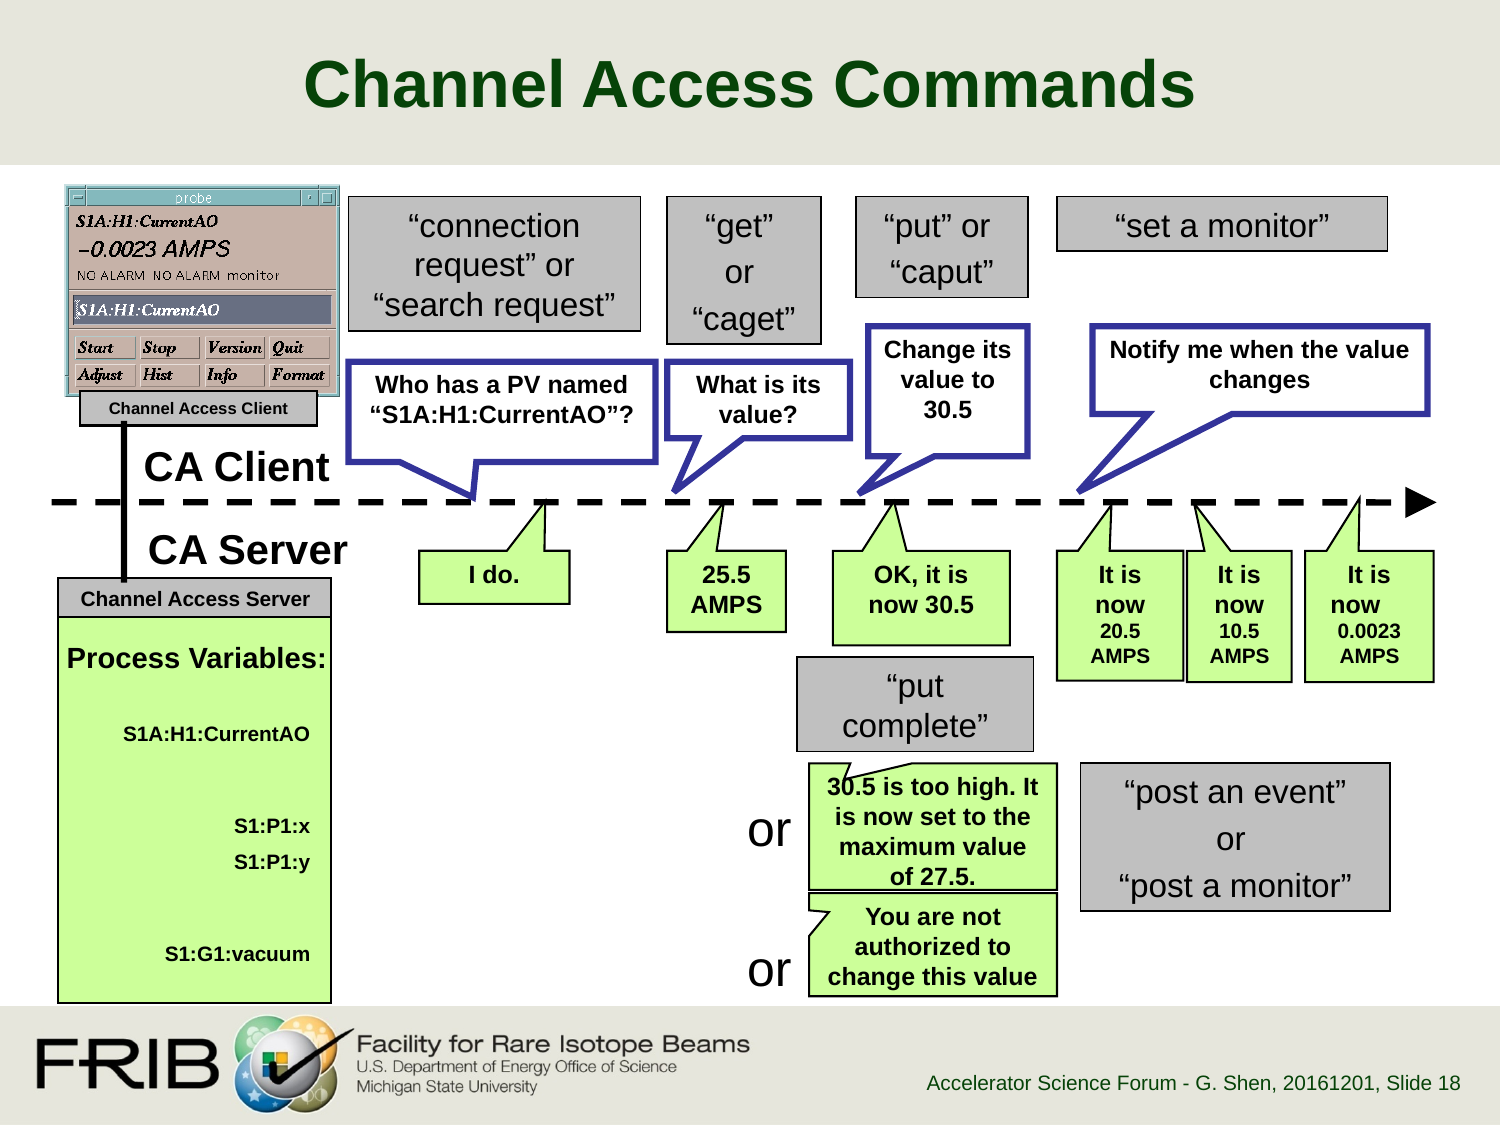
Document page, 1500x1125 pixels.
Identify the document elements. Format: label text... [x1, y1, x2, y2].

text_box I do. [419, 501, 570, 604]
text_box CA Server [123, 515, 372, 581]
text_box [57, 618, 332, 632]
slide_number , Slide 18 [1374, 1042, 1500, 1103]
text_box CA Client [123, 432, 350, 506]
text_box You are not authorized to change this value [809, 893, 1057, 997]
picture [0, 0, 1500, 165]
text_box 25.5 AMPS [667, 501, 786, 633]
text_box It is now 0.0023 AMPS [1305, 498, 1434, 683]
text_box It is now 20.5 AMPS [1057, 504, 1184, 681]
text_box [1410, 492, 1437, 513]
text_box “put complete” [797, 656, 1034, 752]
text_box S1A:H1:CurrentAO S1:P1:x S1:P1:y S1:G1:vacuum [79, 713, 325, 973]
picture [0, 1006, 1500, 1125]
text_box “post an event” or “post a monitor” [1080, 763, 1391, 912]
text_box Who has a PV named “S1A:H1:CurrentAO”? [348, 361, 656, 498]
text_box What is its value? [667, 361, 850, 493]
text_box “set a monitor” [1056, 196, 1388, 251]
text_box Channel Access Server [57, 577, 333, 618]
text_box Notify me when the value changes [1078, 326, 1428, 493]
text_box or [729, 788, 810, 864]
picture [64, 184, 340, 397]
text_box [57, 682, 332, 1004]
text_box “connection request” or “search request” [348, 196, 641, 331]
text_box or [729, 929, 810, 1005]
text_box It is now 10.5 AMPS [1187, 503, 1292, 683]
text_box Change its value to 30.5 [858, 326, 1028, 494]
text_box Channel Access Client [79, 405, 318, 426]
footer Accelerator Science Forum - G. Shen, 20161201 [679, 1042, 1374, 1103]
text_box “put” or “caput” [856, 196, 1028, 298]
text_box Process Variables: [49, 632, 344, 682]
text_box “get” or “caget” [667, 196, 821, 345]
text_box 30.5 is too high. It is now set to the maximum value of 27.5. [809, 763, 1057, 890]
text_box OK, it is now 30.5 [832, 501, 1010, 646]
title Channel Access Commands [11, 46, 1489, 128]
